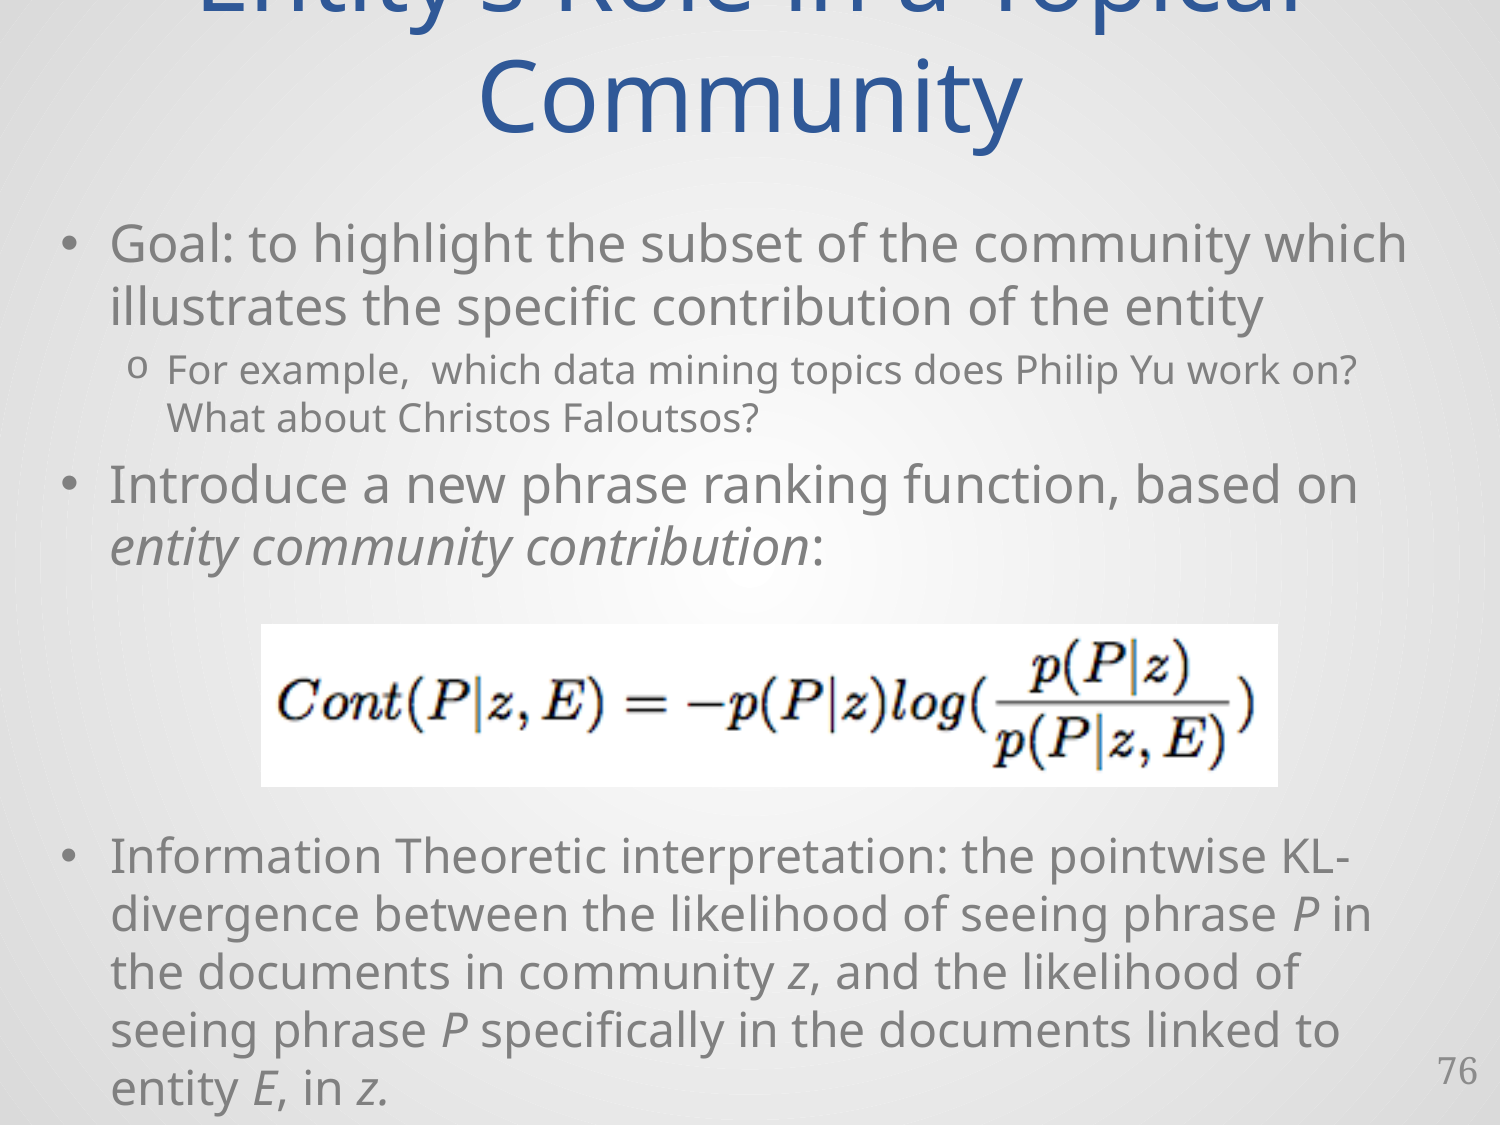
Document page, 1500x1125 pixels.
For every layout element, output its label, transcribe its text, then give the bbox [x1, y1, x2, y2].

title Entity’s Role in a Topical Community [0, 0, 1500, 161]
list Goal: to highlight the subset of the community which illustrates the specific contribution of the entity For example, which data mining topics does Philip Yu work on? What about Christos Faloutsos? Introduce a new phrase ranking function, based on entity community contribution: [45, 202, 1459, 625]
slide_number 76 [1401, 1042, 1494, 1103]
text_box Information Theoretic interpretation: the pointwise KL-divergence between the likelihood of seeing phrase P in the documents in community z, and the likelihood of seeing phrase P specifically in the documents linked to entity E, in z. [45, 817, 1459, 1125]
picture [261, 624, 1278, 787]
